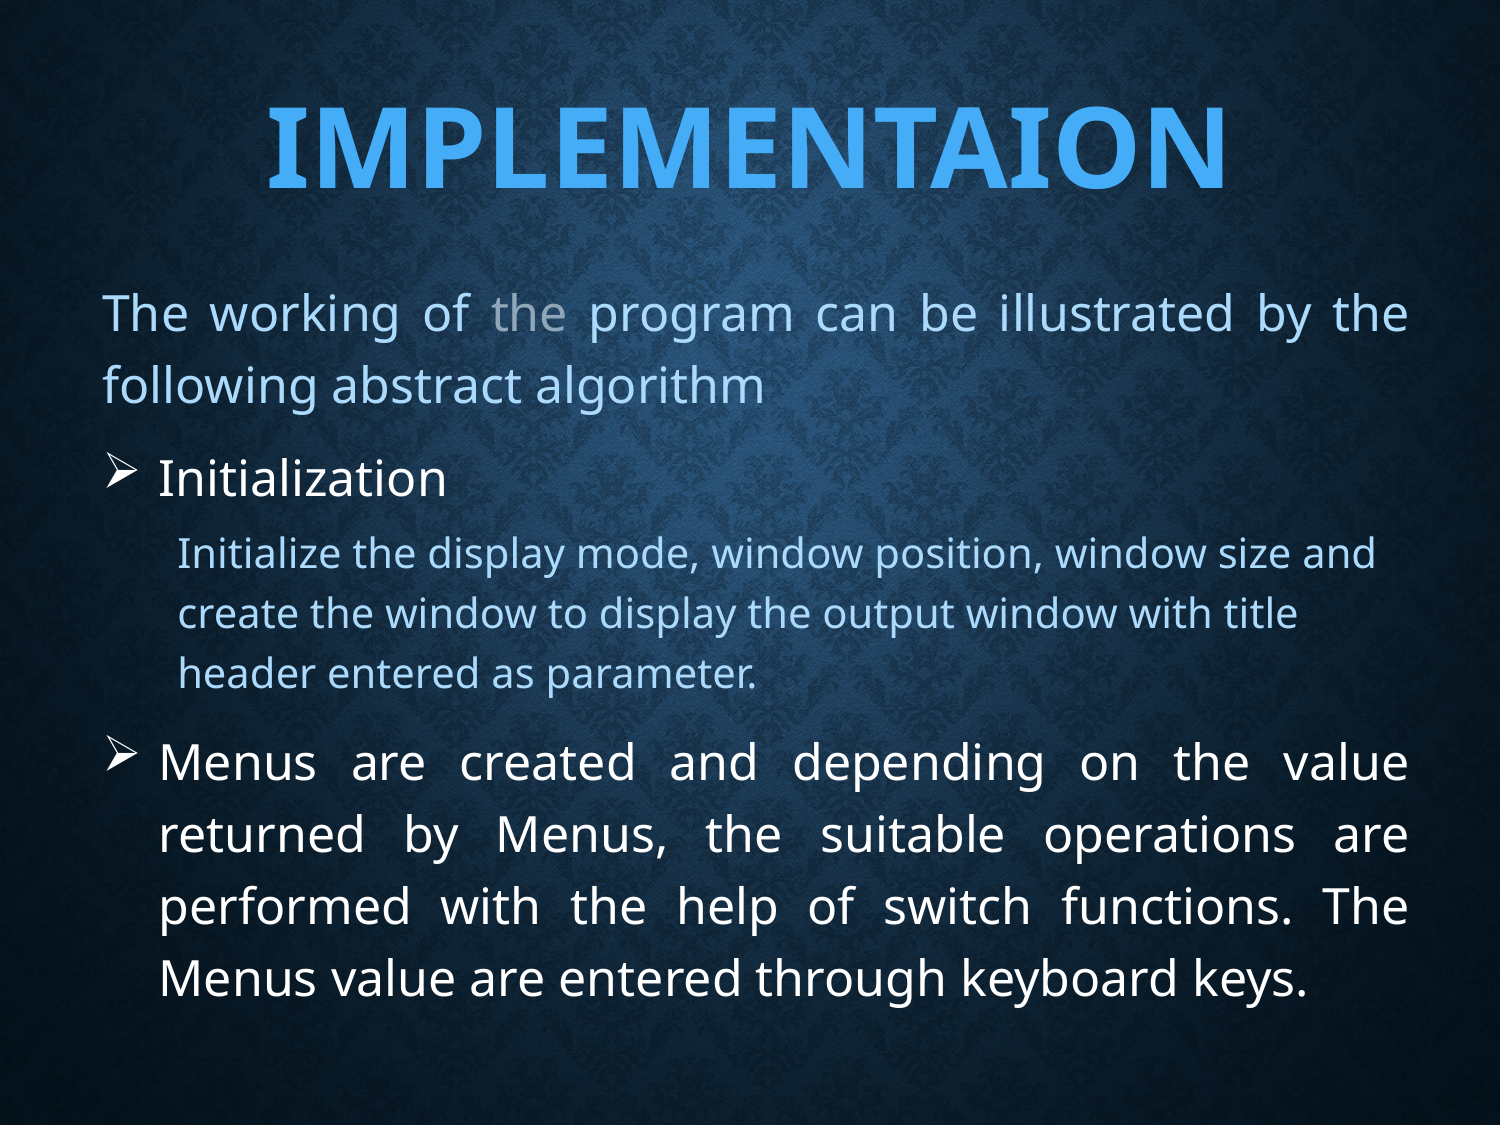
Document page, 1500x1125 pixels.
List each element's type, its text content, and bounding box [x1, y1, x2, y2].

picture [0, 0, 1500, 1125]
text_box The working of the program can be illustrated by the following abstract algorithm Initialization Initialize the display mode, window position, window size and create the window to display the output window with title header entered as parameter. Menus are created and depending on the value returned by Menus, the suitable operations are performed with the help of switch functions. The Menus value are entered through keyboard keys. [87, 262, 1425, 1025]
text_box IMPLEMENTAION [133, 44, 1366, 260]
